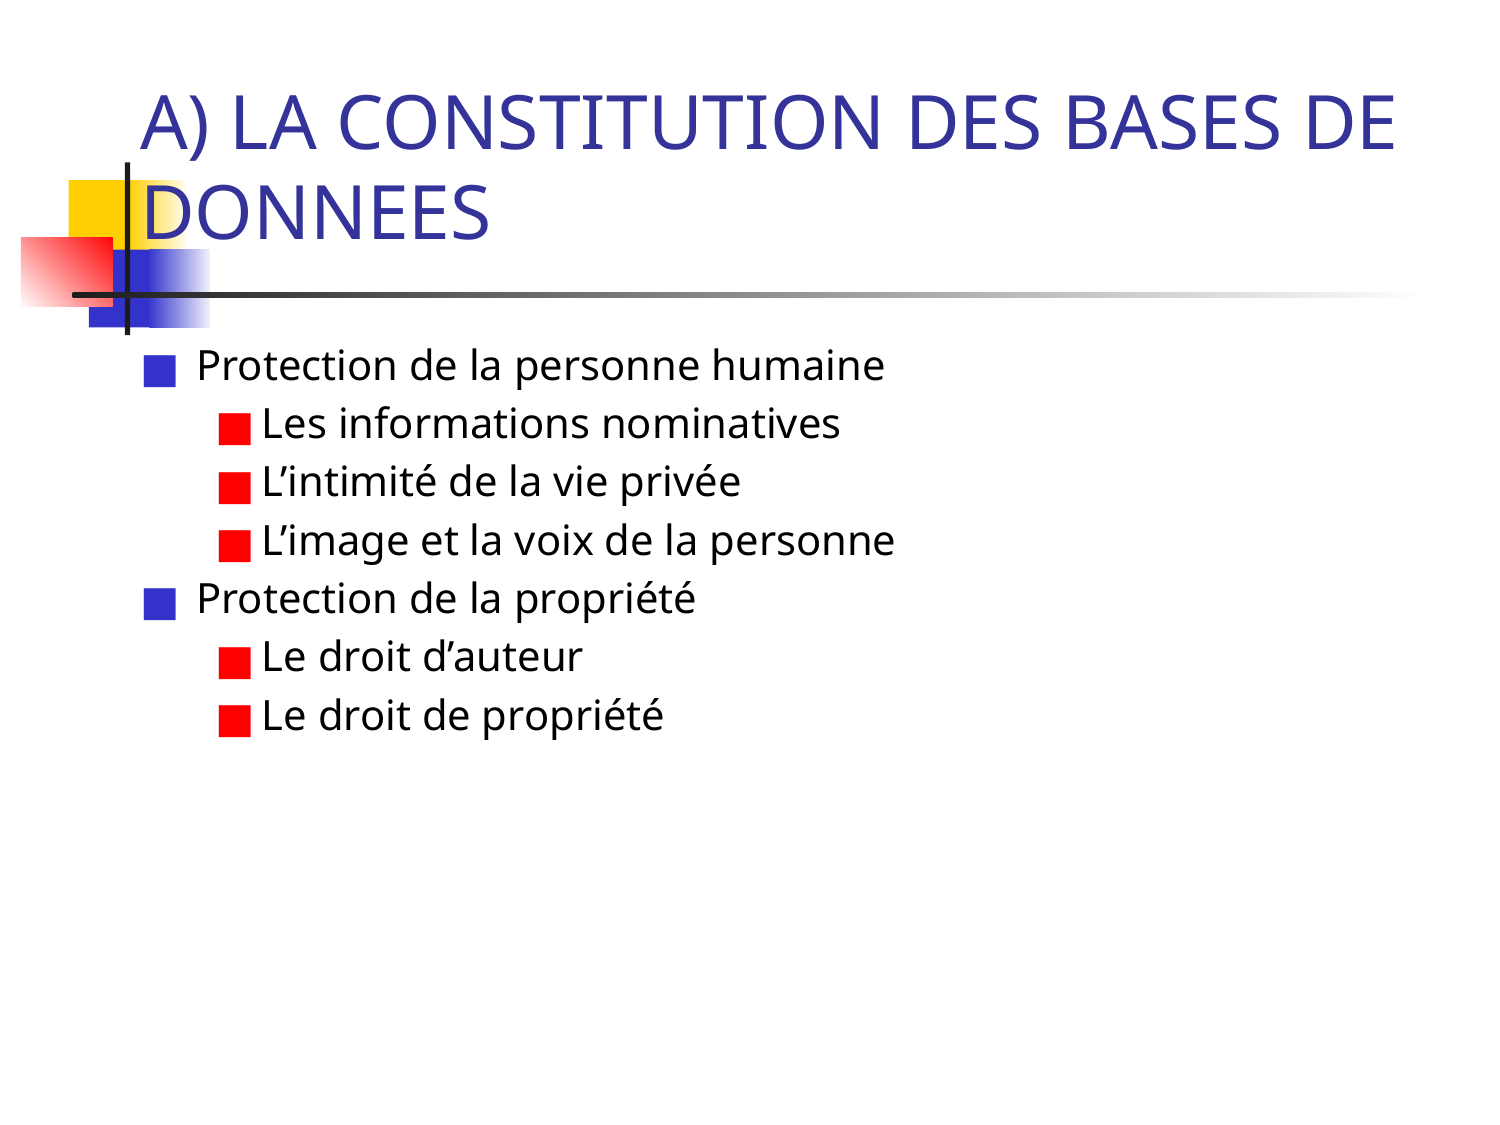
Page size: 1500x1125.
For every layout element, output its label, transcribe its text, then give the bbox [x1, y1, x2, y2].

title A) LA CONSTITUTION DES BASES DE DONNEES [125, 75, 1443, 263]
list Protection de la personne humaine Les informations nominatives L’intimité de la vie privée L’image et la voix de la personne Protection de la propriété Le droit d’auteur Le droit de propriété [125, 331, 1469, 1006]
